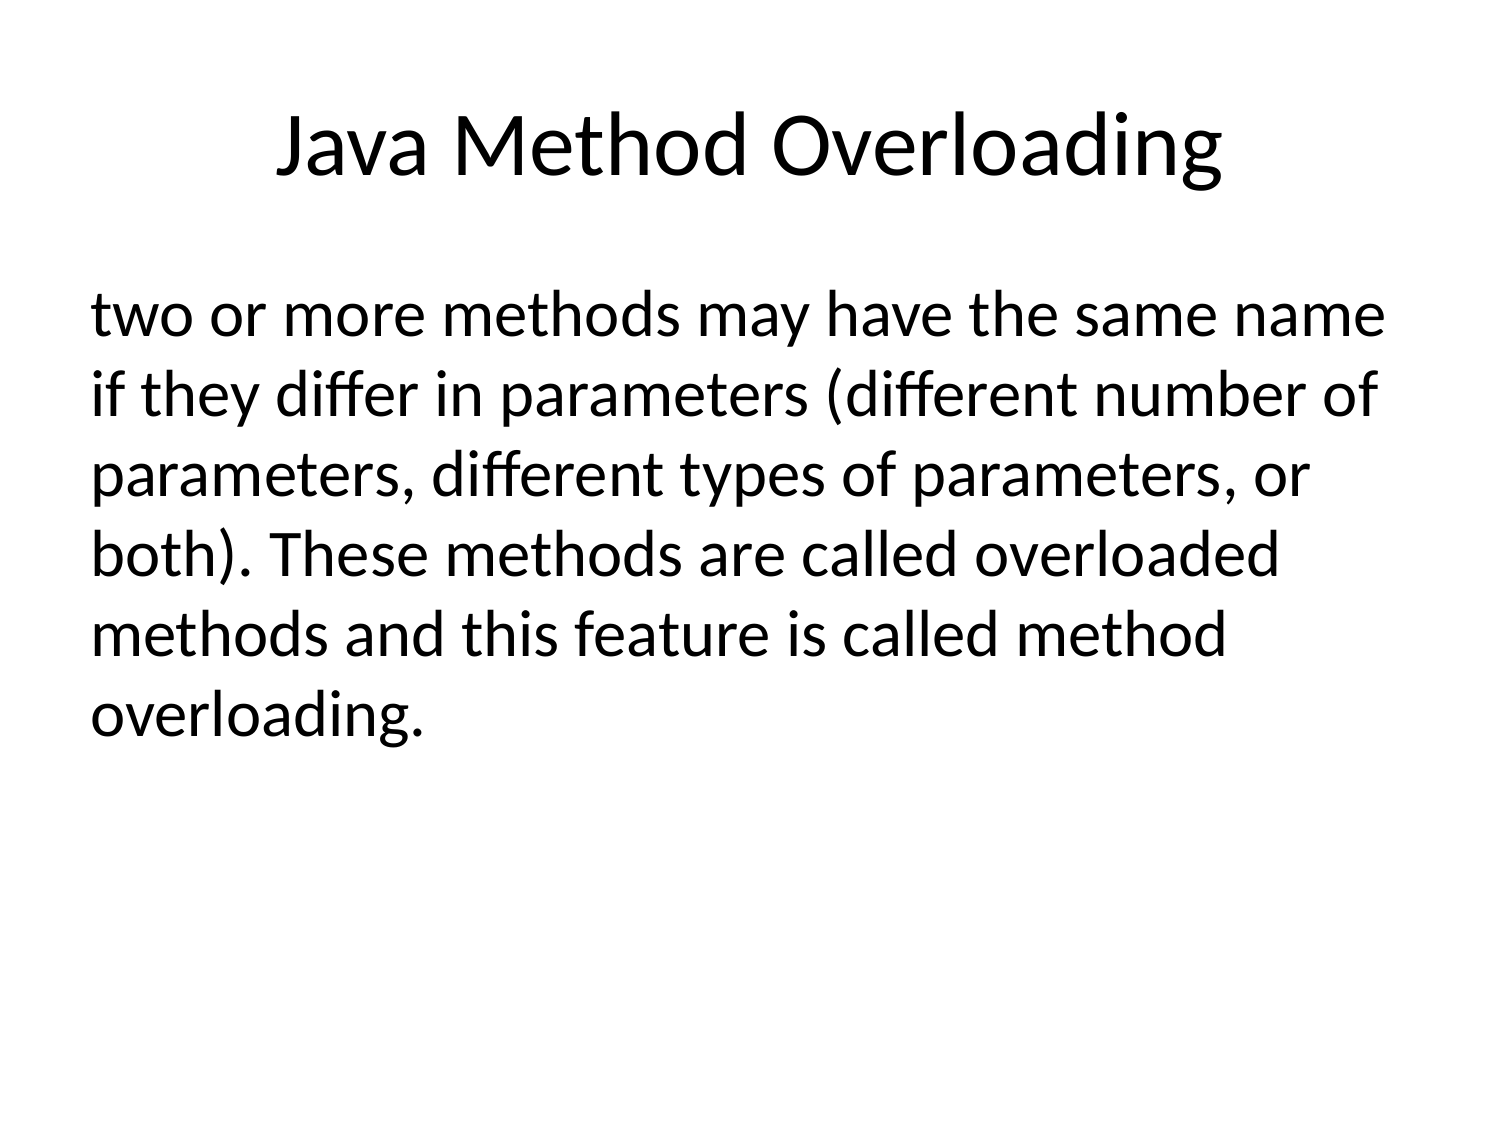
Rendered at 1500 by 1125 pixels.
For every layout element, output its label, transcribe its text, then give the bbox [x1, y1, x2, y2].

title Java Method Overloading [75, 45, 1425, 233]
list two or more methods may have the same name if they differ in parameters (different number of parameters, different types of parameters, or both). These methods are called overloaded methods and this feature is called method overloading. [75, 262, 1425, 1005]
